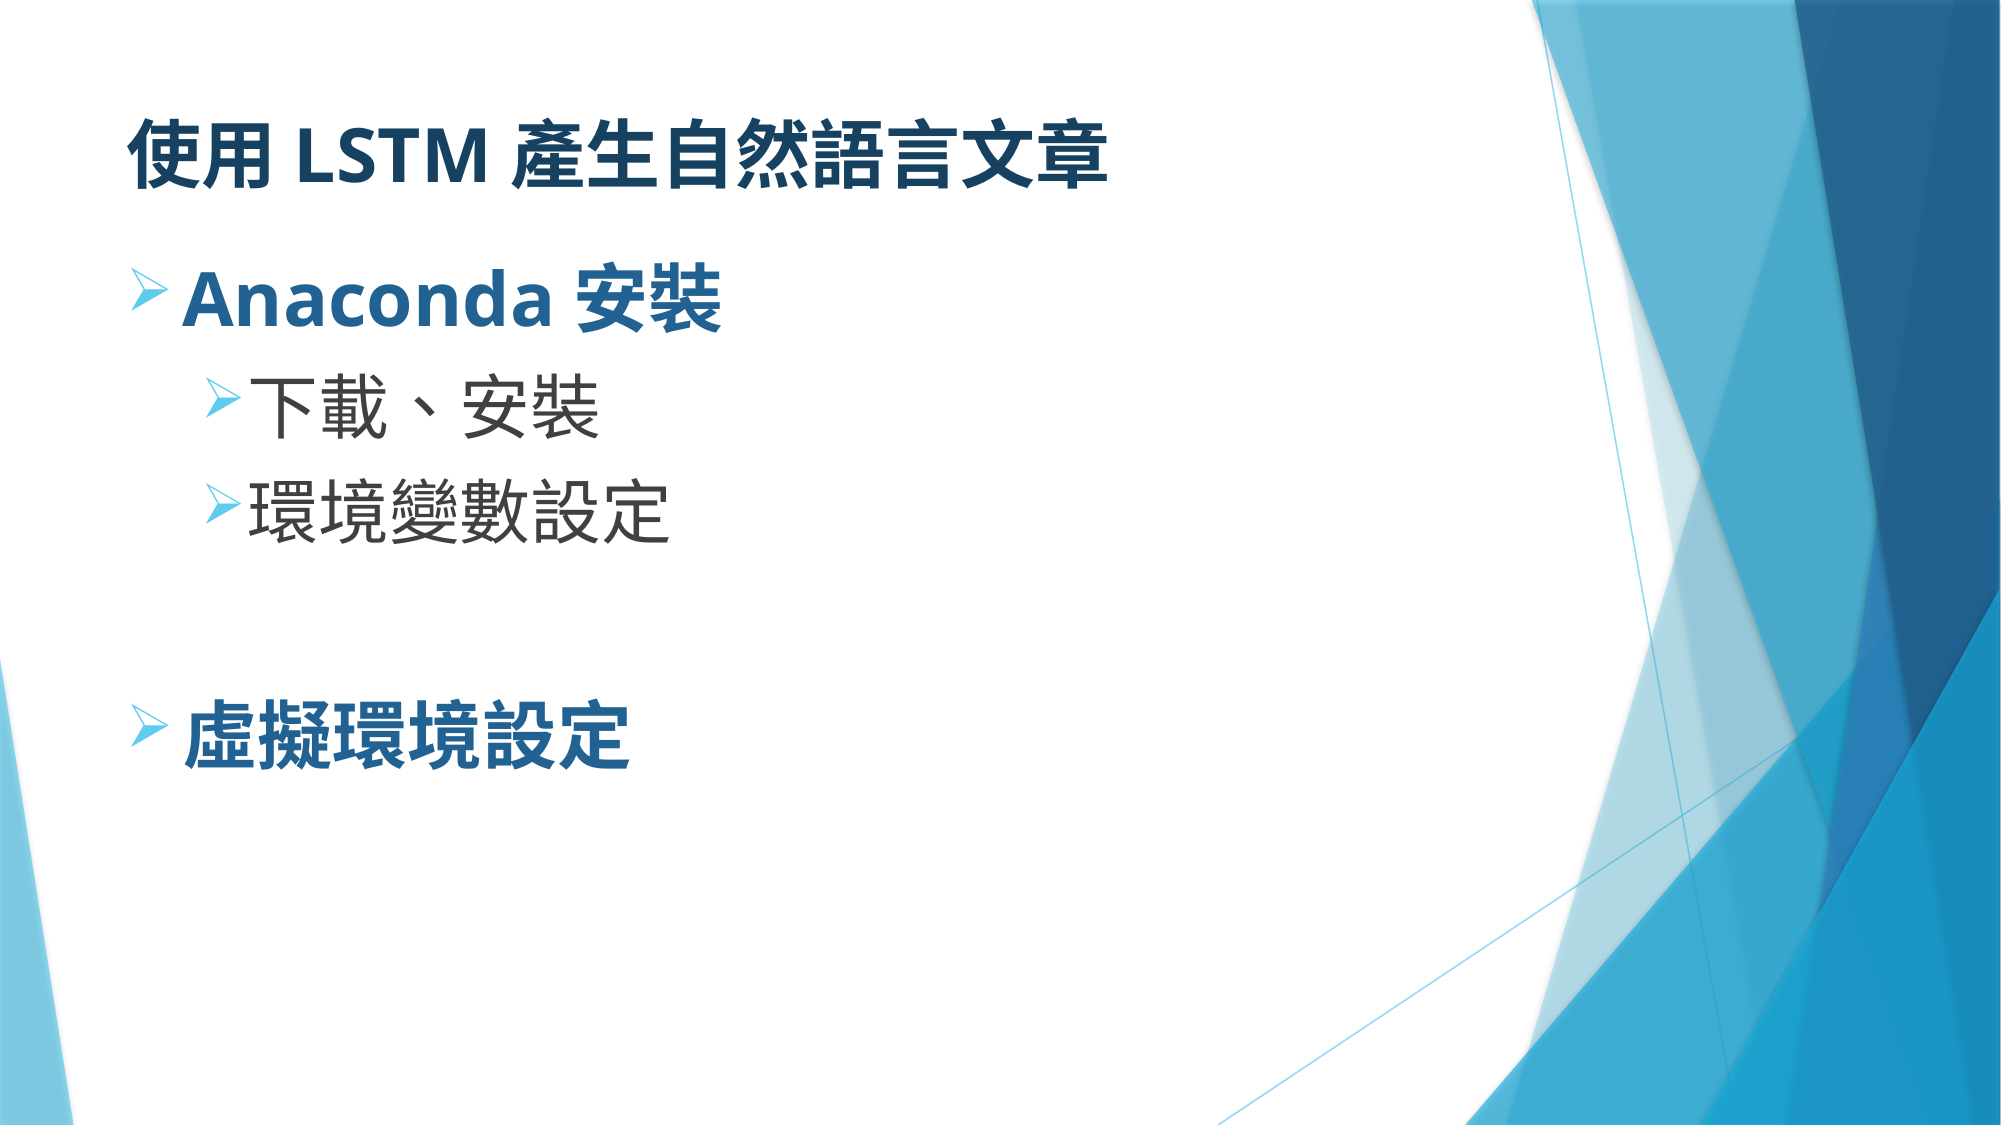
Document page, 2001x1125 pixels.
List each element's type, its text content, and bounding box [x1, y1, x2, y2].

list Anaconda安裝 下載、安裝 環境變數設定 虛擬環境設定 [111, 244, 1540, 1075]
title 使用LSTM產生自然語言文章 [111, 99, 1522, 244]
